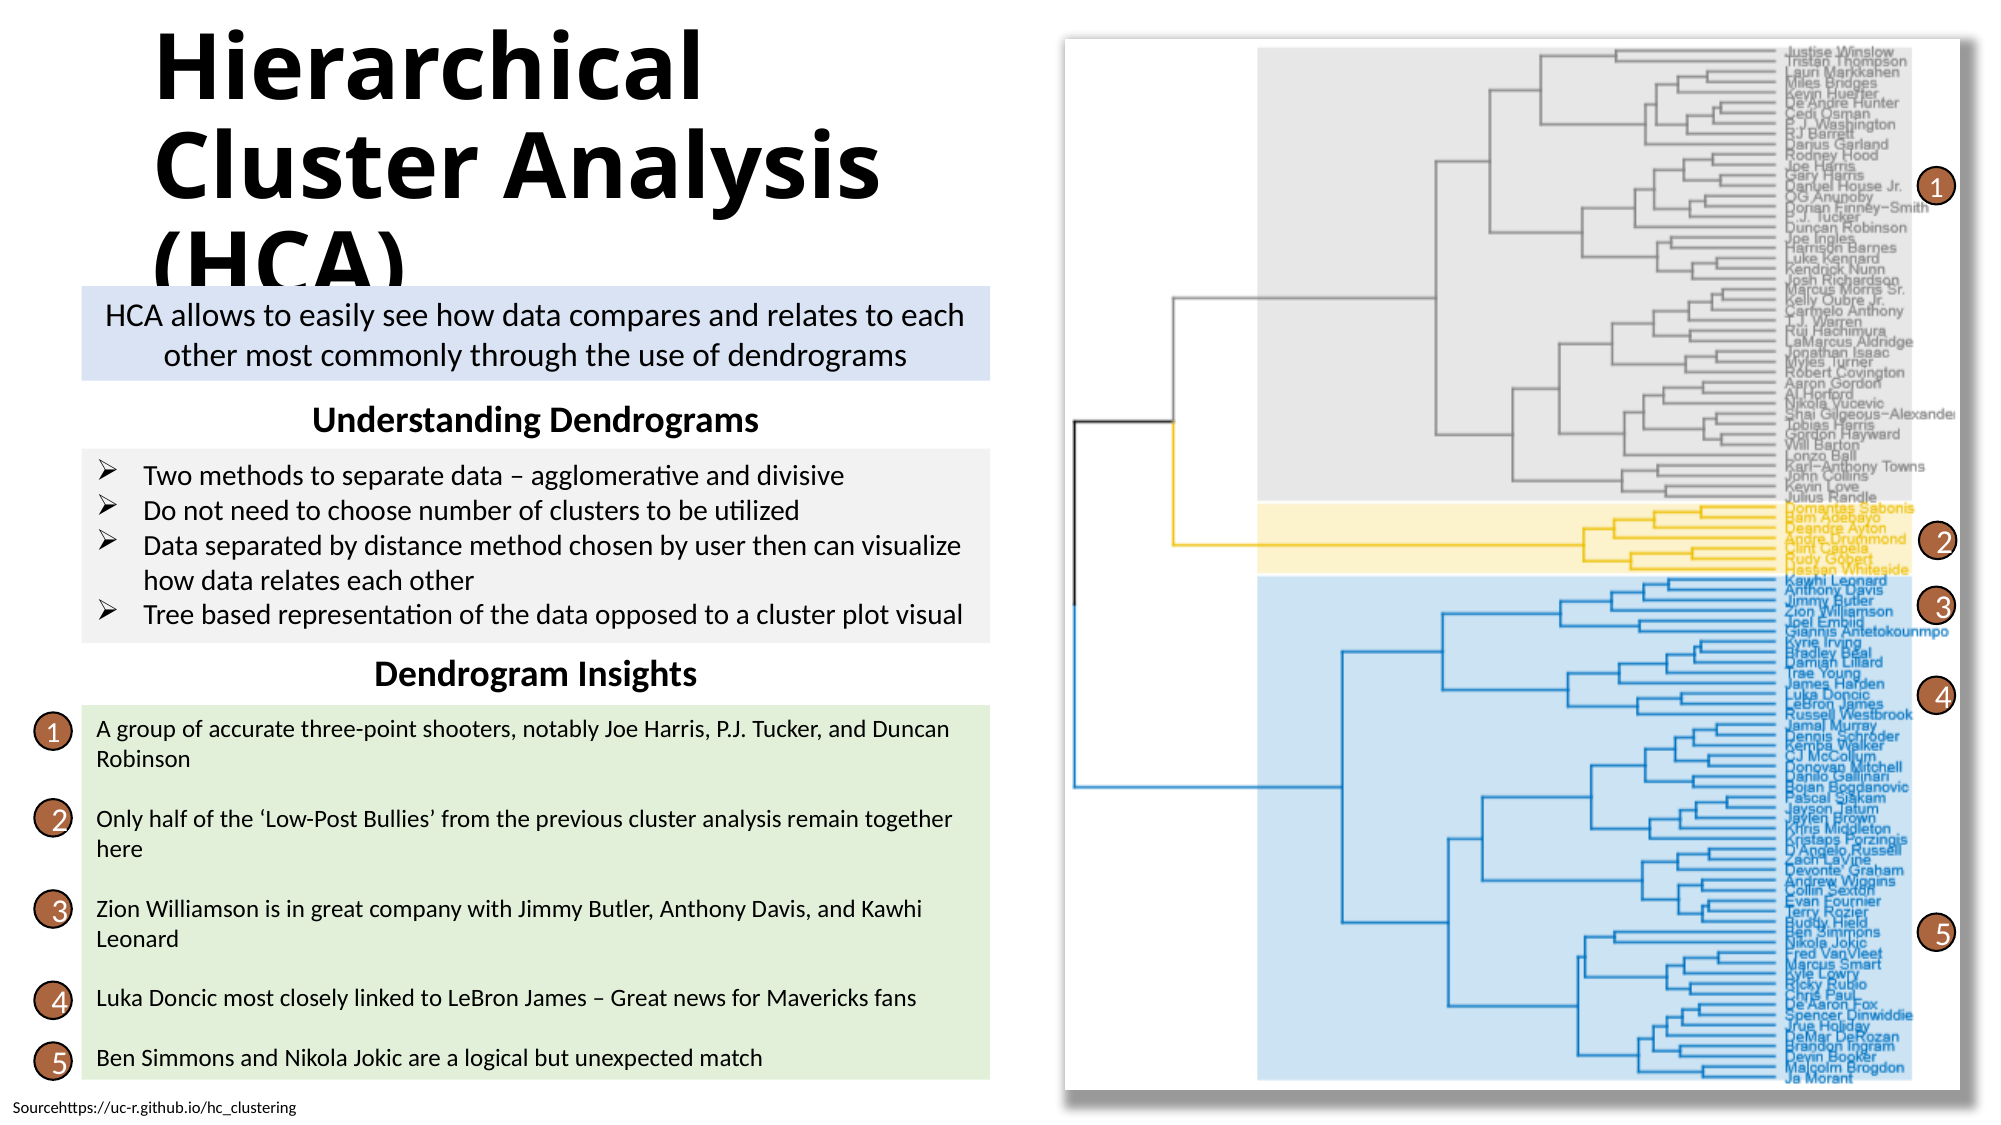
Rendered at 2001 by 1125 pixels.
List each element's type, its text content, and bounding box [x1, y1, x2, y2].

picture [1064, 39, 1960, 1090]
text_box 2 [33, 798, 73, 838]
title Hierarchical Cluster Analysis (HCA) [137, 59, 1052, 278]
text_box Understanding Dendrograms [266, 388, 806, 448]
text_box Sourcehttps://uc-r.github.io/hc_clustering [0, 1089, 637, 1125]
text_box Dendrogram Insights [333, 642, 739, 702]
text_box 3 [33, 889, 73, 929]
text_box 5 [33, 1041, 73, 1081]
text_box A group of accurate three-point shooters, notably Joe Harris, P.J. Tucker, and Duncan Robinson Only half of the ‘Low-Post Bullies’ from the previous cluster analysis remain together here Zion Williamson is in great company with Jimmy Butler, Anthony Davis, and Kawhi Leonard Luka Doncic most closely linked to LeBron James – Great news for Mavericks fans Ben Simmons and Nikola Jokic are a logical but unexpected match [81, 705, 991, 1080]
text_box Two methods to separate data – agglomerative and divisive Do not need to choose number of clusters to be utilized Data separated by distance method chosen by user then can visualize how data relates each other Tree based representation of the data opposed to a cluster plot visual [81, 448, 991, 643]
text_box 1 [33, 711, 73, 751]
text_box HCA allows to easily see how data compares and relates to each other most commonly through the use of dendrograms [81, 286, 991, 381]
text_box 4 [33, 980, 73, 1021]
